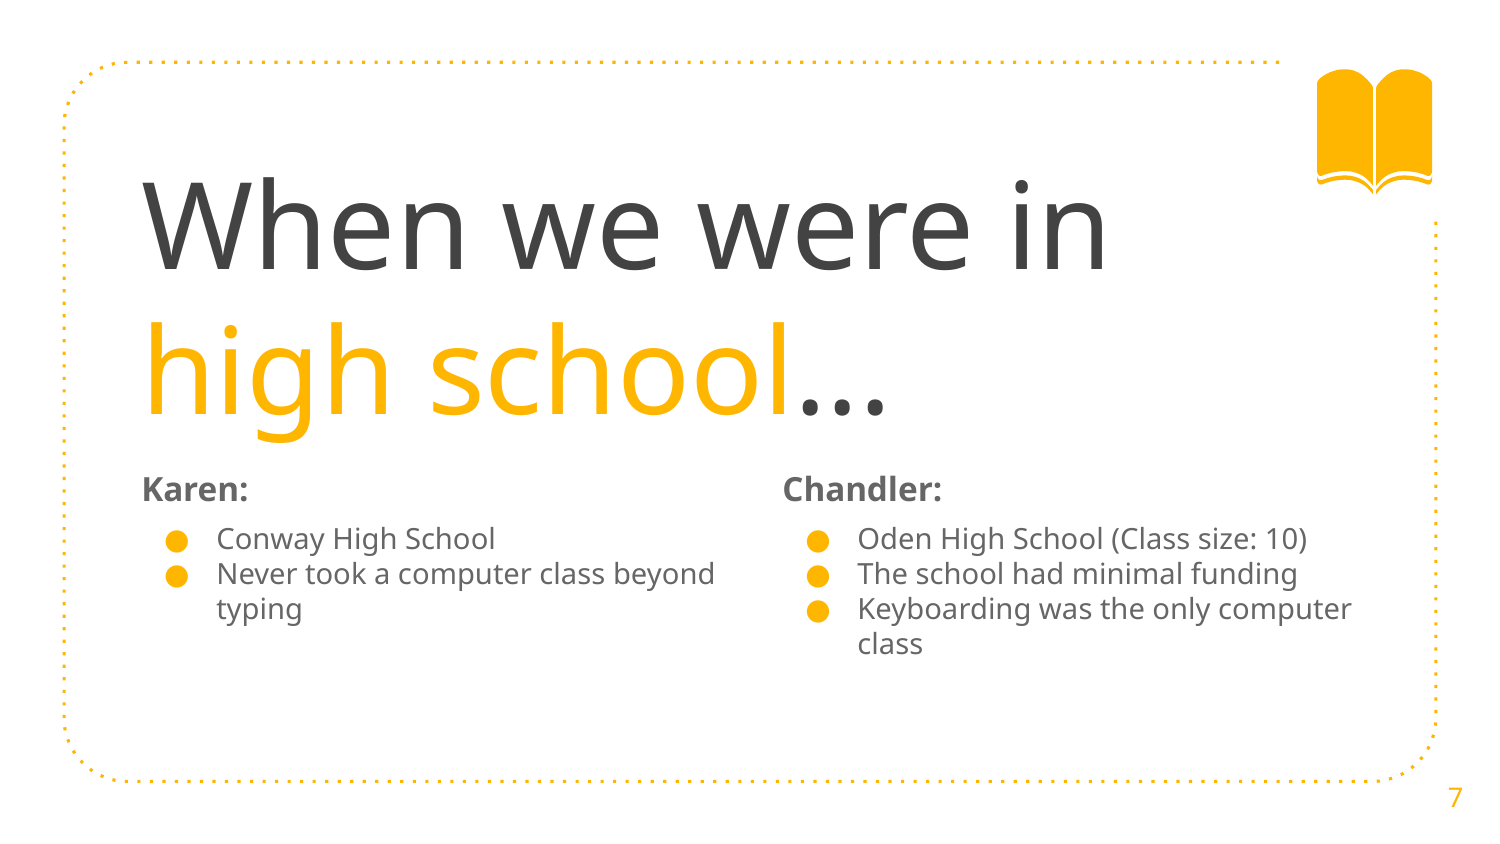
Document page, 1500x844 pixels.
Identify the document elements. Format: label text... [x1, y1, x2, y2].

title When we were in high school... [126, 133, 1253, 275]
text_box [1316, 69, 1433, 195]
list Chandler: Oden High School (Class size: 10) The school had minimal funding Keyboarding was the only computer class [767, 452, 1421, 713]
slide_number ‹#› [1411, 753, 1500, 844]
list Karen: Conway High School Never took a computer class beyond typing [126, 452, 755, 713]
